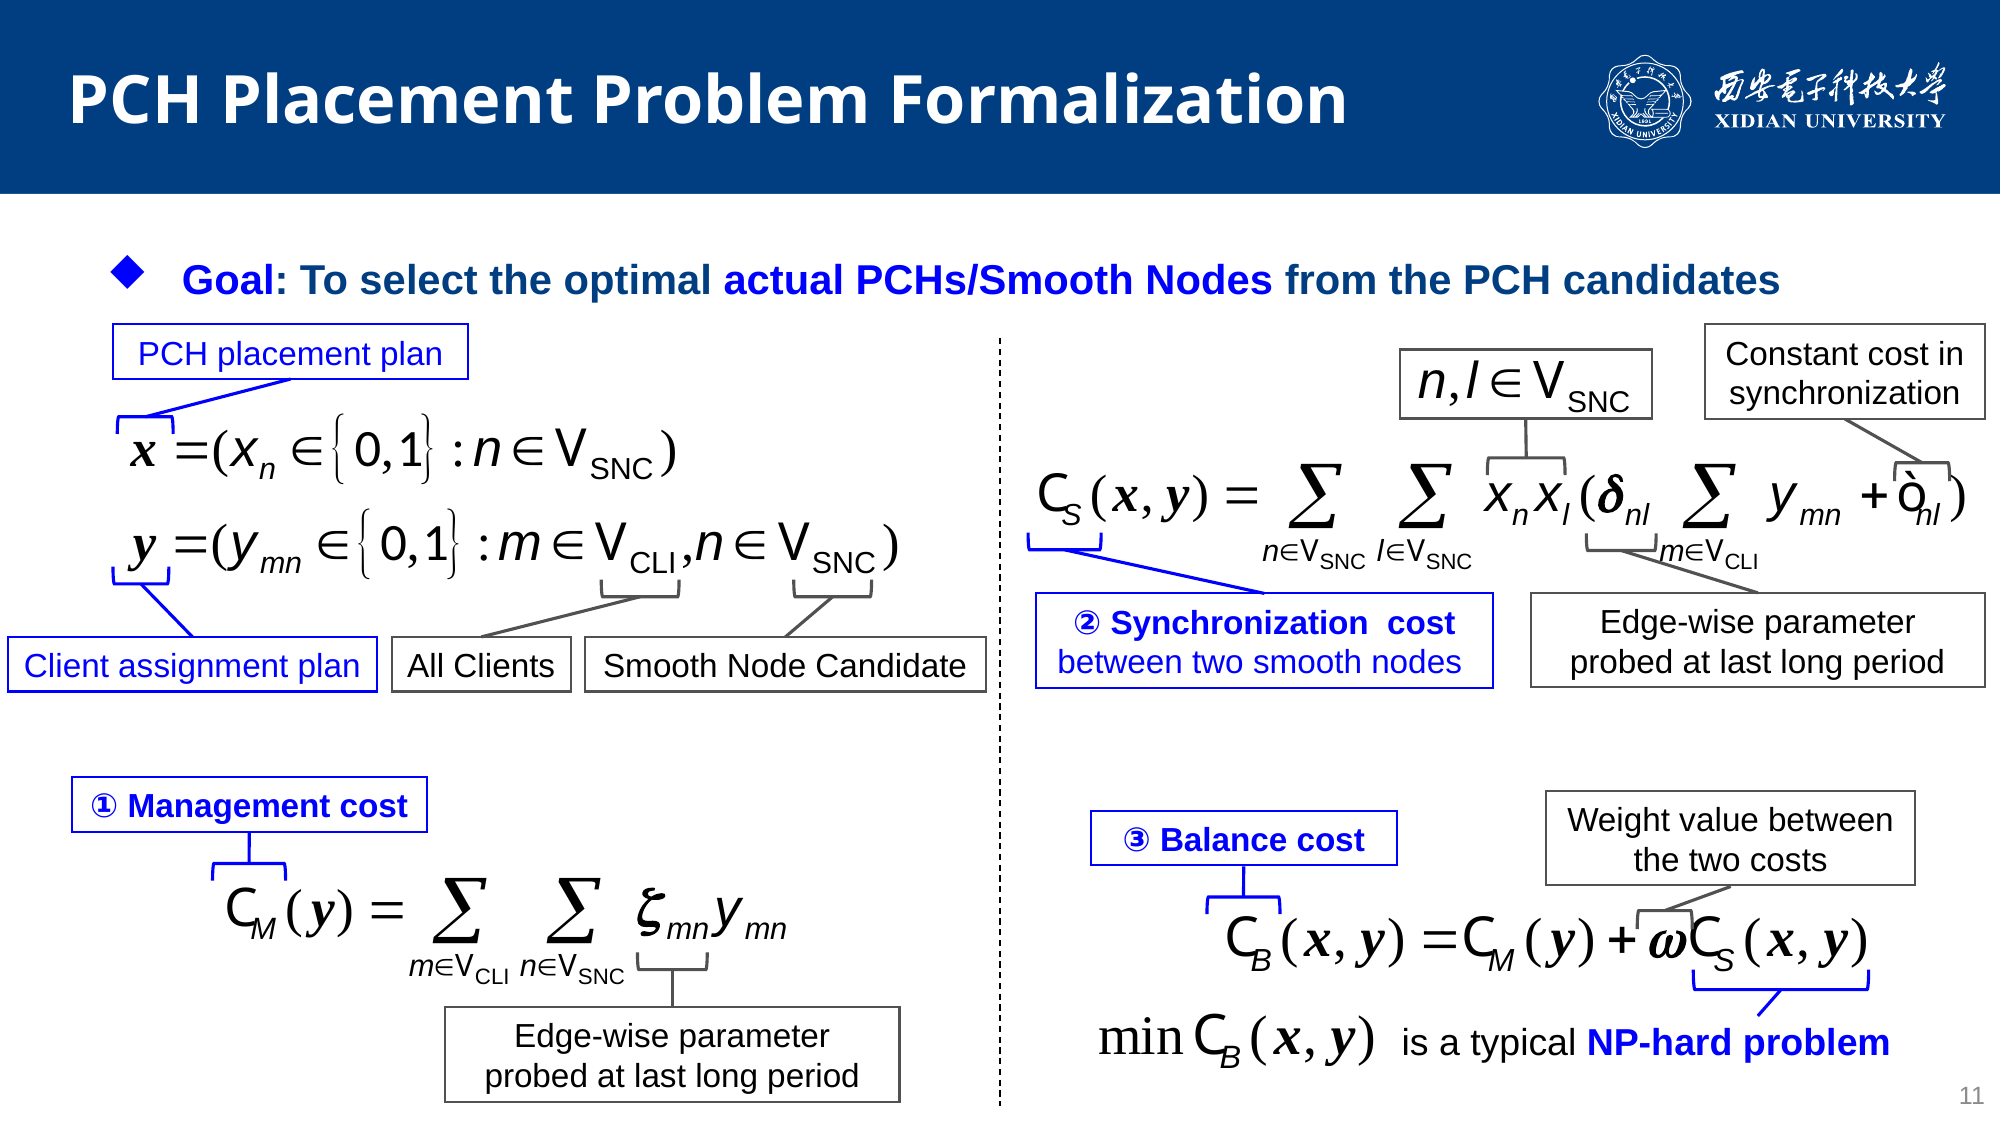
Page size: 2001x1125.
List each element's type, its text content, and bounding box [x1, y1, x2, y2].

slide_number 11 [1550, 1065, 2000, 1125]
picture [1598, 54, 1946, 149]
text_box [1028, 324, 1986, 690]
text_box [7, 324, 987, 693]
text_box Goal: To select the optimal actual PCHs/Smooth Nodes from the PCH candidates [92, 195, 1851, 311]
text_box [71, 777, 900, 1104]
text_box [1088, 790, 1934, 1082]
list PCH Placement Problem Formalization [52, 41, 1485, 162]
